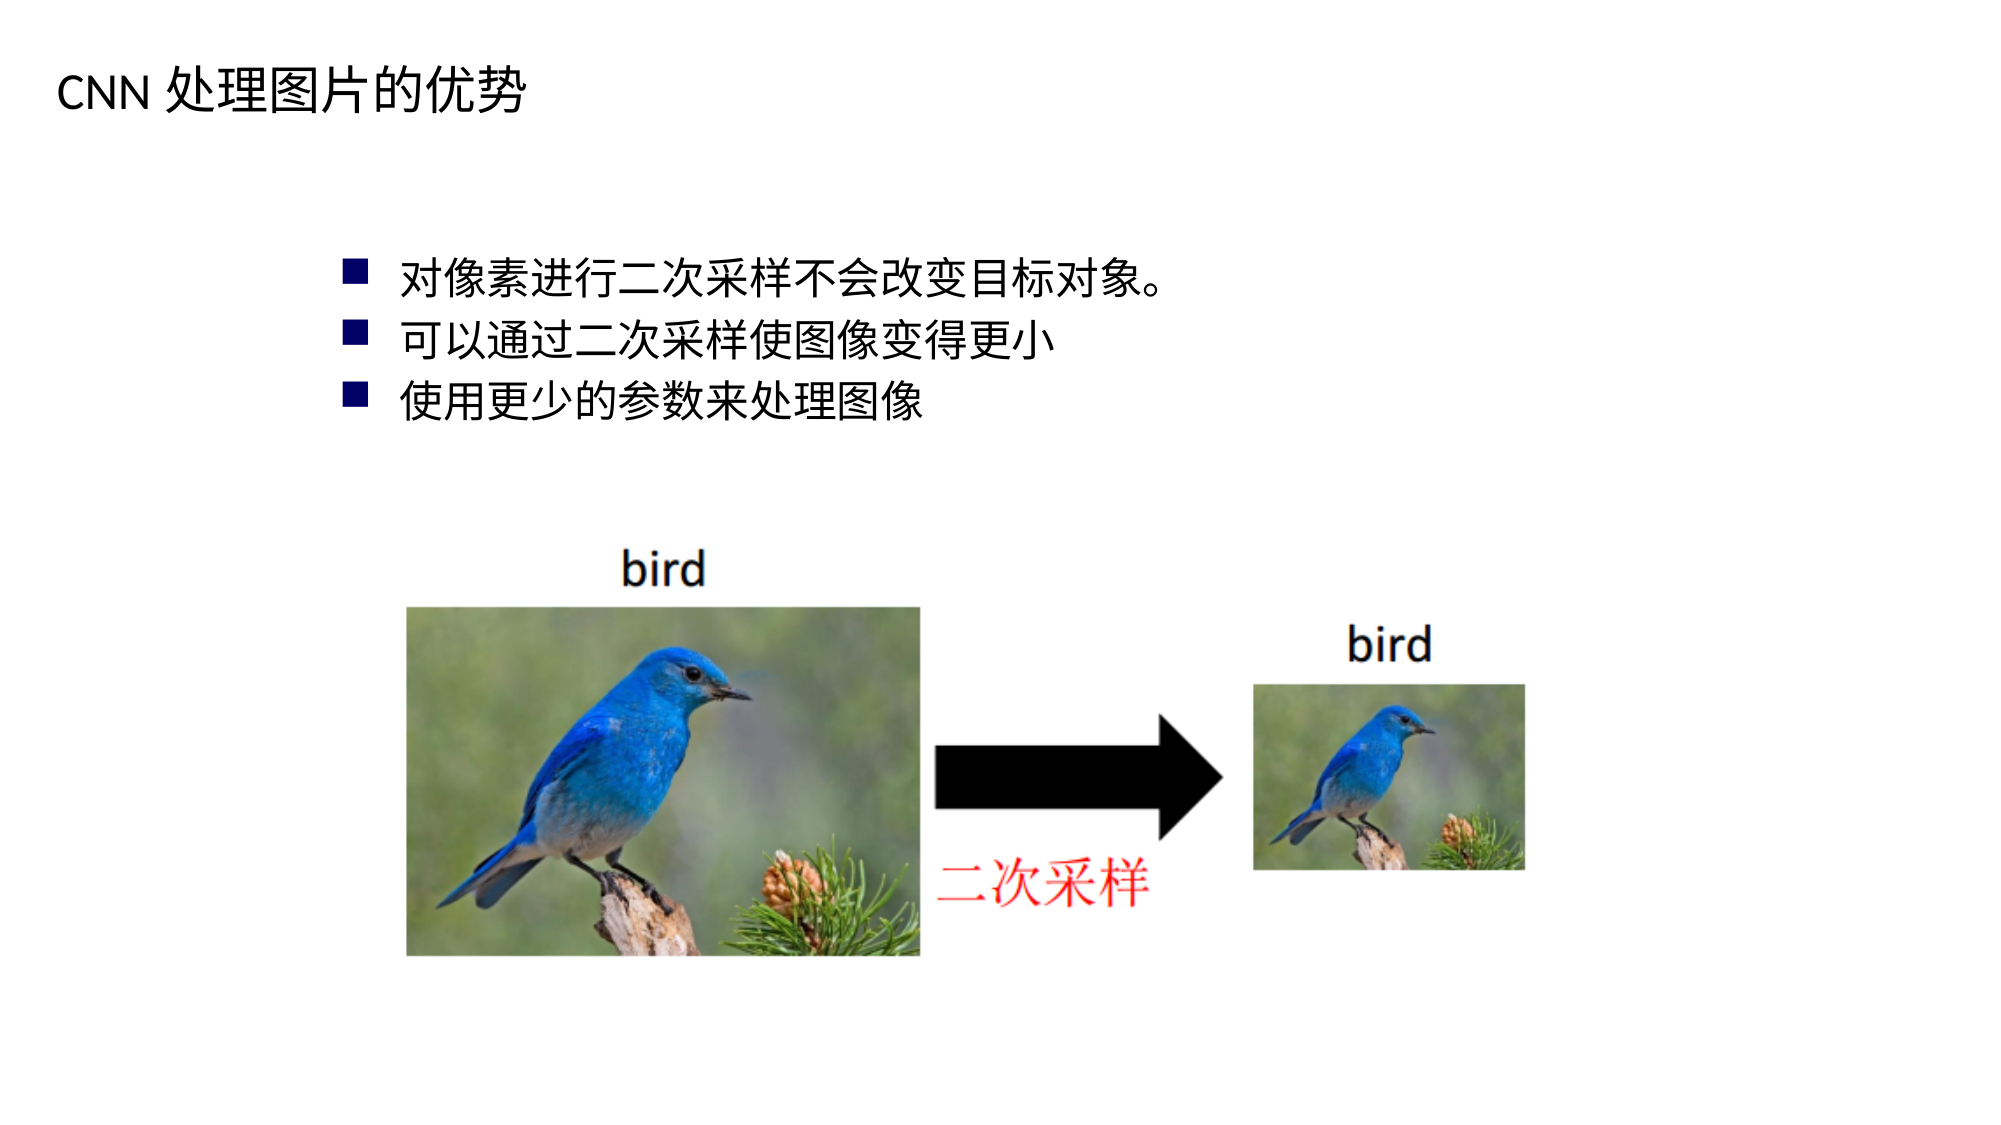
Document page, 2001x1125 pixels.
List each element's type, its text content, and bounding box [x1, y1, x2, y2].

list 对像素进行二次采样不会改变目标对象。 可以通过二次采样使图像变得更小 使用更少的参数来处理图像 [324, 243, 1626, 504]
title CNN处理图片的优势 [41, 32, 1842, 146]
picture [369, 524, 1564, 996]
